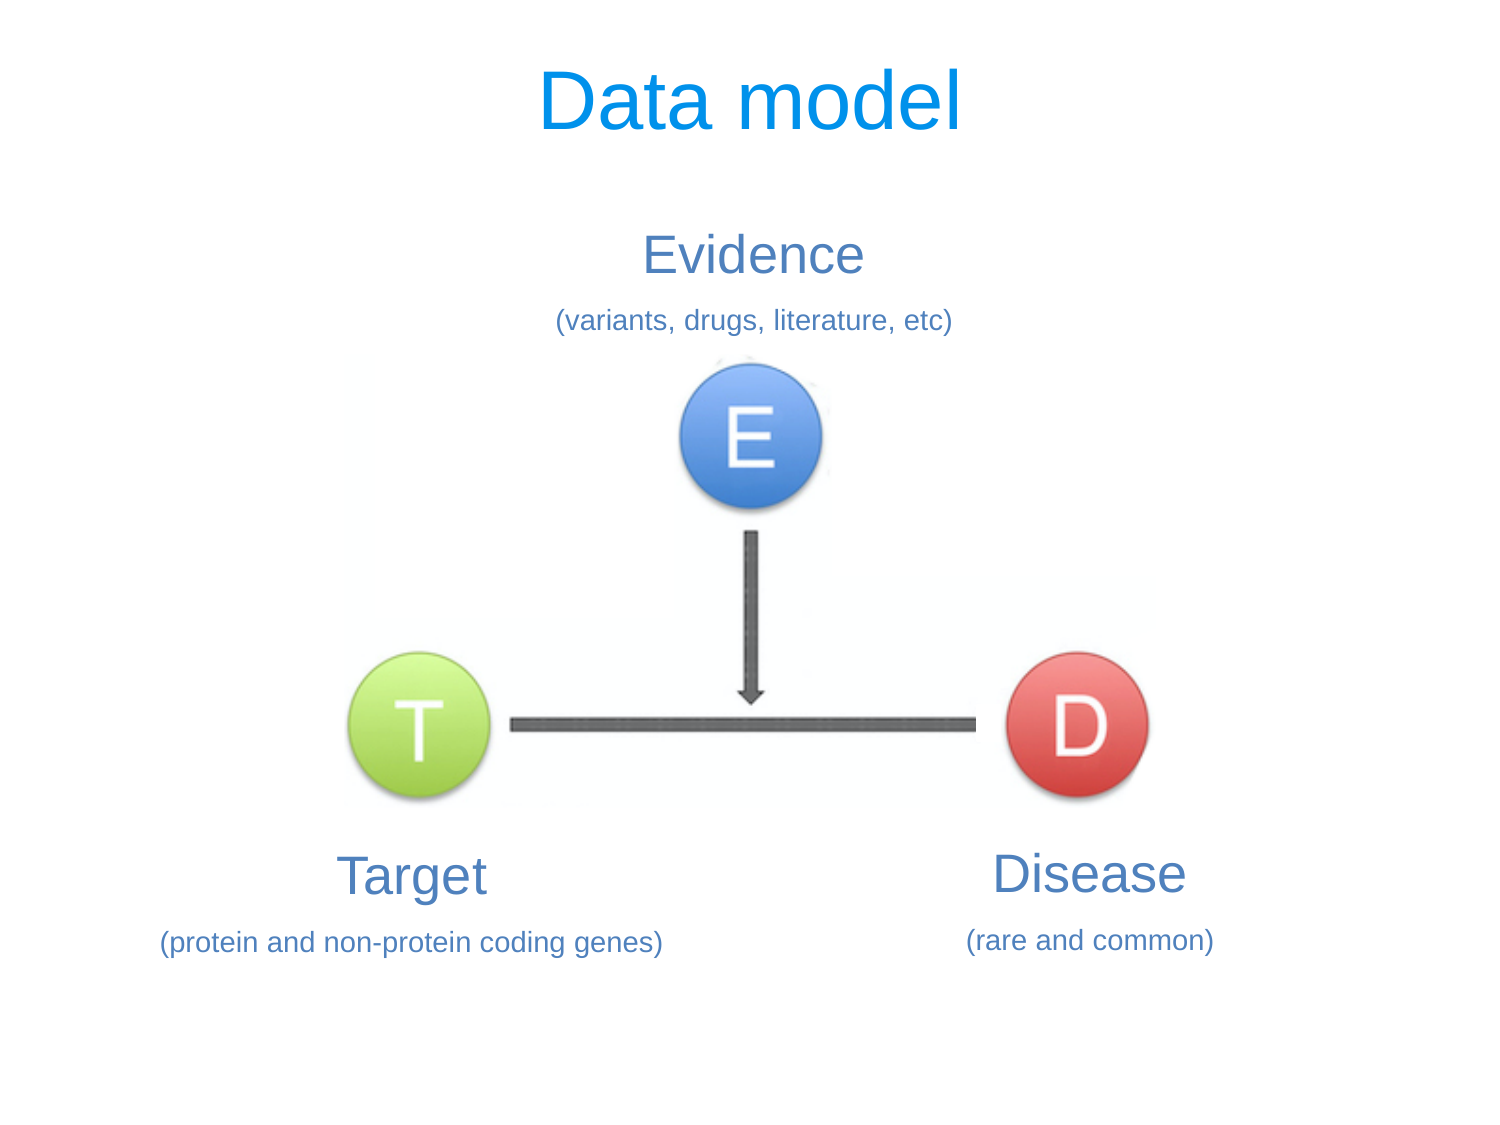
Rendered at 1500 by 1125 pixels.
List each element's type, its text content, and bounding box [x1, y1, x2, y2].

picture [343, 354, 1156, 809]
text_box Disease (rare and common) [946, 798, 1234, 907]
text_box Target (protein and non-protein coding genes) [140, 800, 684, 909]
text_box Evidence (variants, drugs, literature, etc) [522, 179, 987, 288]
text_box Data model [0, 19, 1500, 154]
